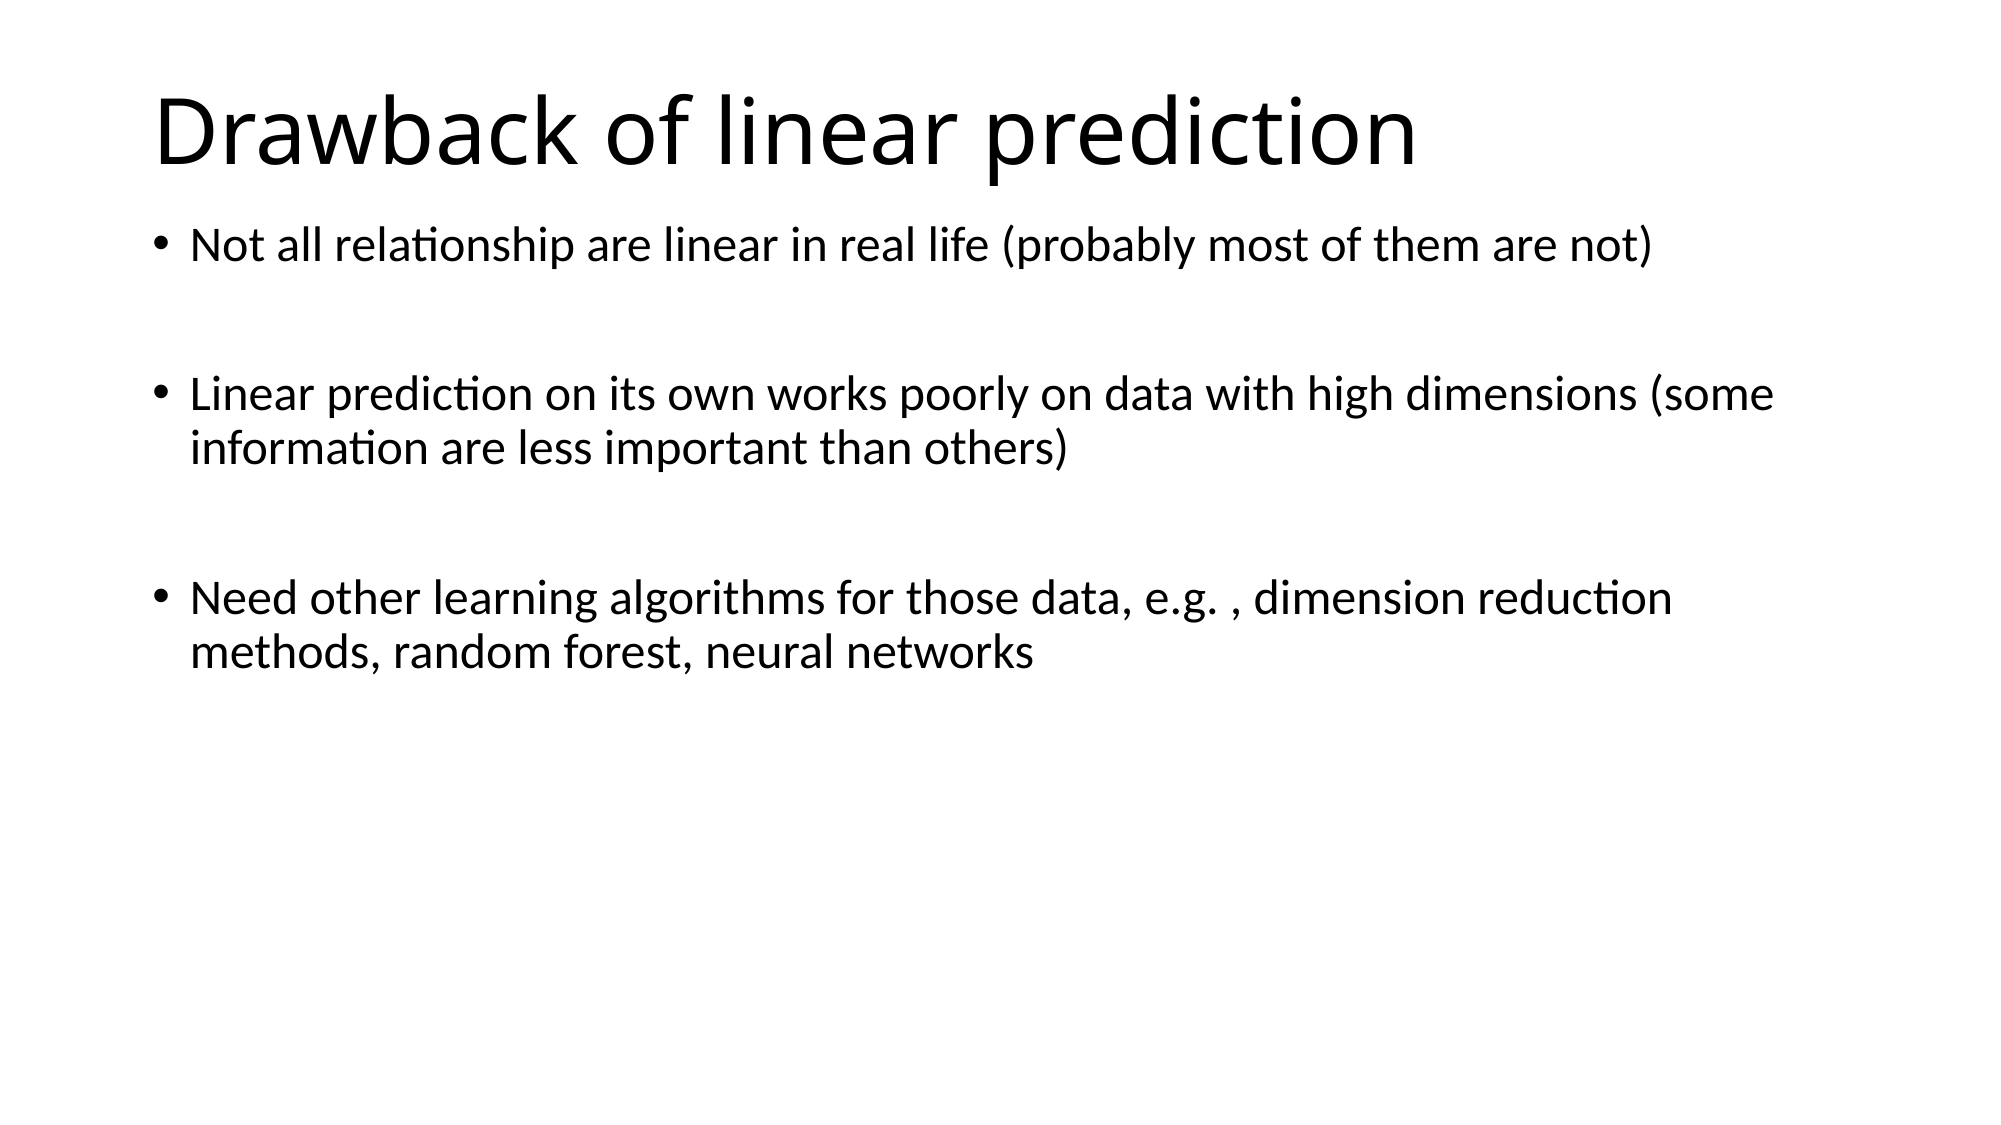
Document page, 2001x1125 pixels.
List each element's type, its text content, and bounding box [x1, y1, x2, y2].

title Drawback of linear prediction [137, 59, 1863, 210]
list Not all relationship are linear in real life (probably most of them are not) Linear prediction on its own works poorly on data with high dimensions (some information are less important than others) Need other learning algorithms for those data, e.g. , dimension reduction methods, random forest, neural networks [137, 210, 1863, 1014]
